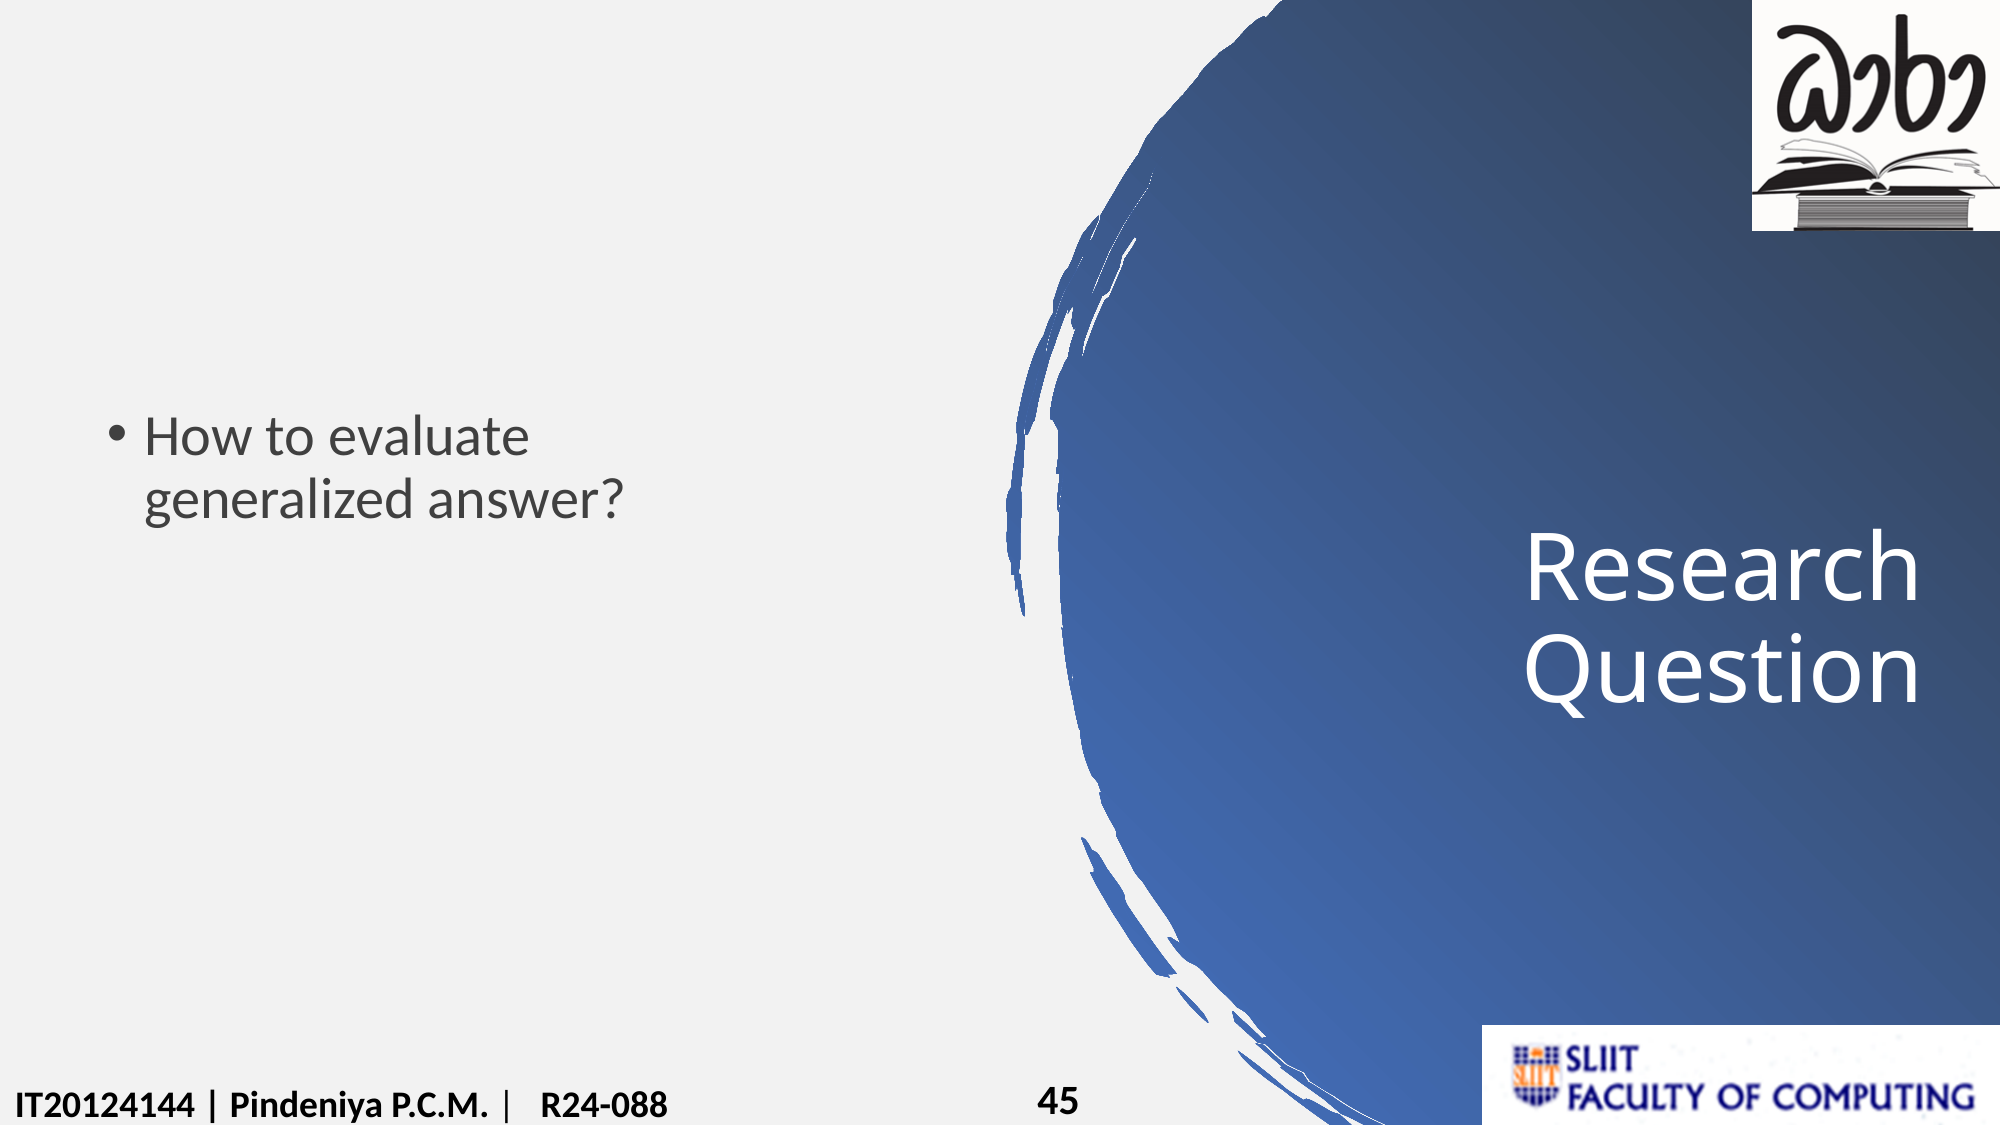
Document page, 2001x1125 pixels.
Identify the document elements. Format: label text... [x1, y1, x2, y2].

list How to evaluate generalized answer? [91, 397, 821, 846]
title Research Question [1178, 395, 1939, 730]
text_box 45 [1022, 1065, 1473, 1125]
picture [1752, 0, 2000, 231]
text_box IT20124144 | Pindeniya P.C.M. | R24-088 [0, 1072, 1119, 1125]
picture [1482, 1025, 2000, 1125]
